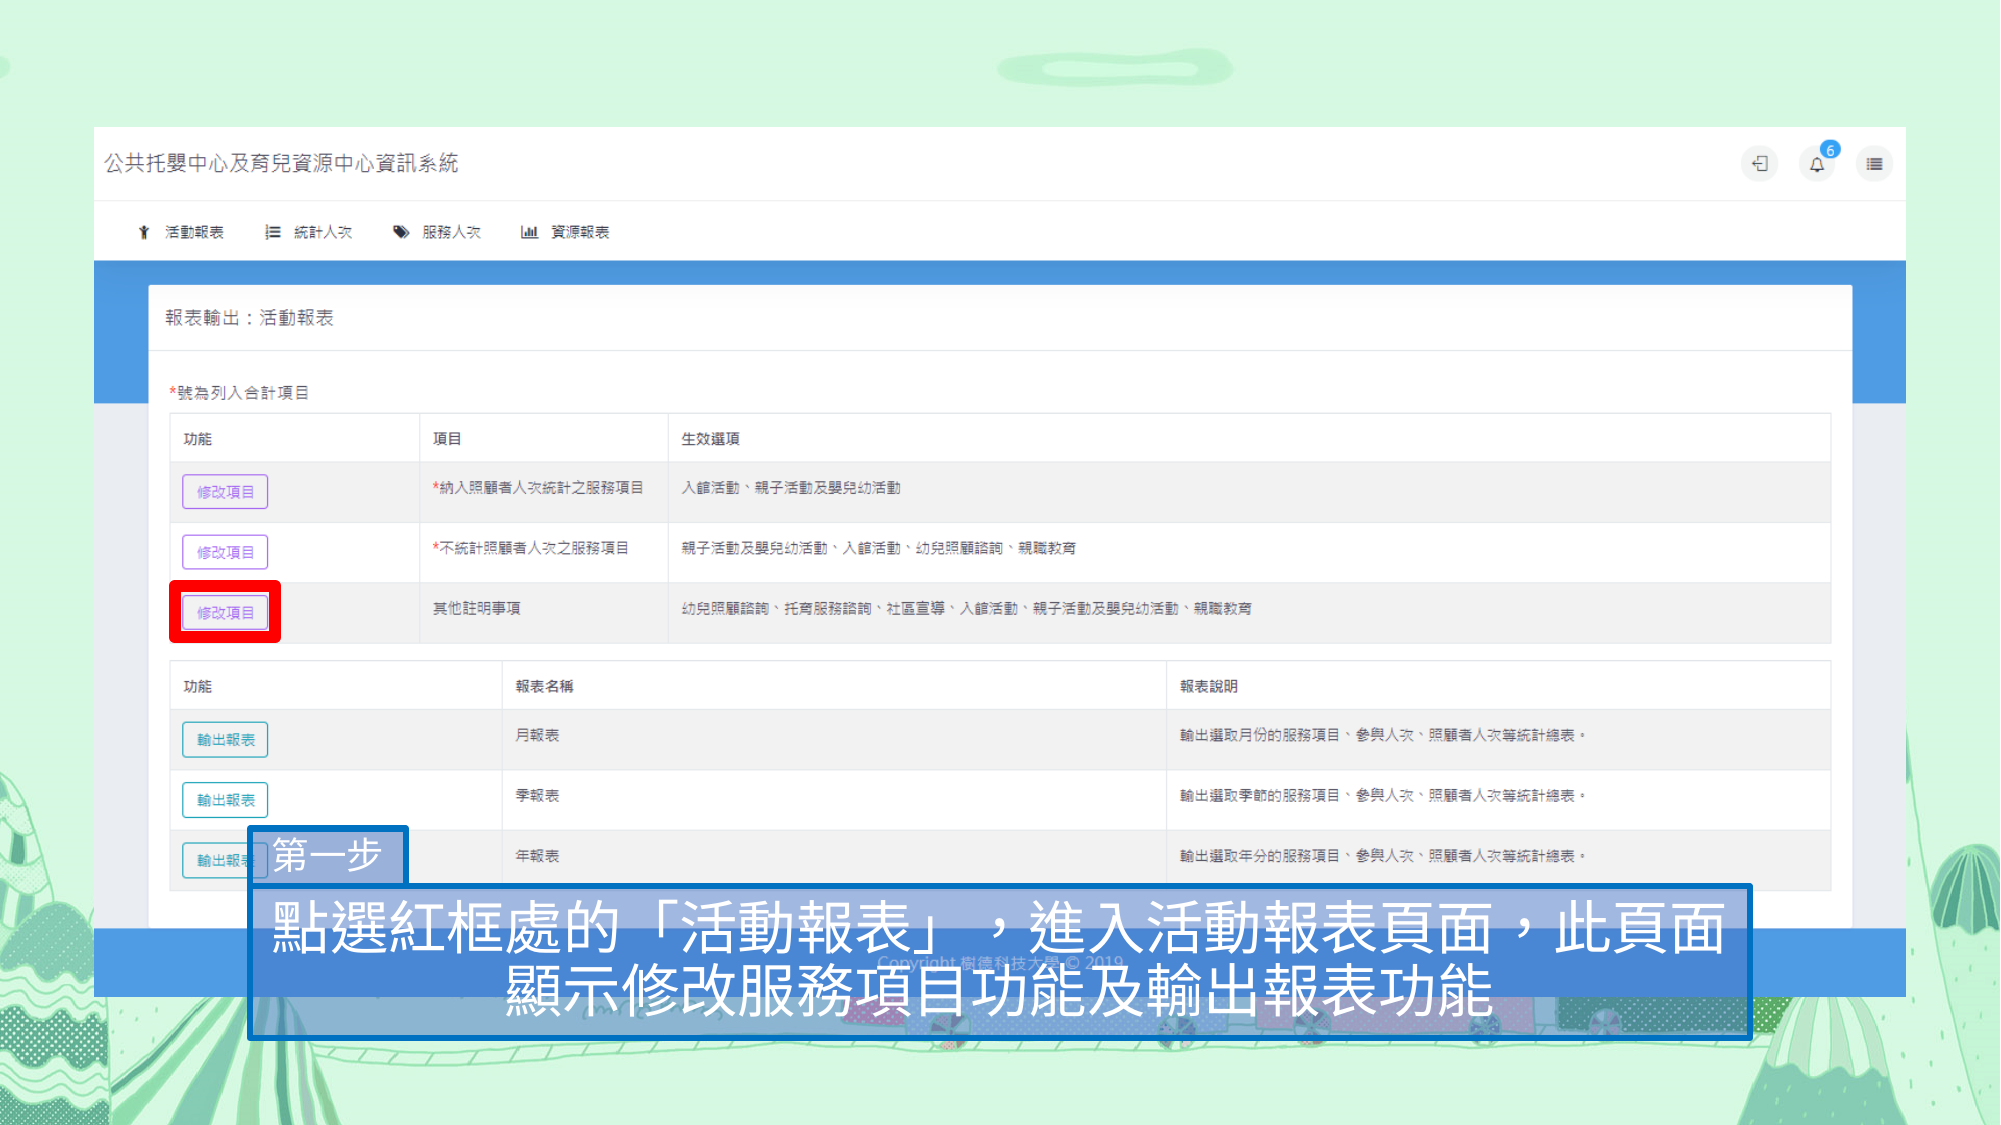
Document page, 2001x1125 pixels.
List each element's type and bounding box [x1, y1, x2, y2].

picture [94, 127, 1906, 997]
text_box [0, 0, 2000, 1125]
text_box [249, 828, 1750, 1039]
